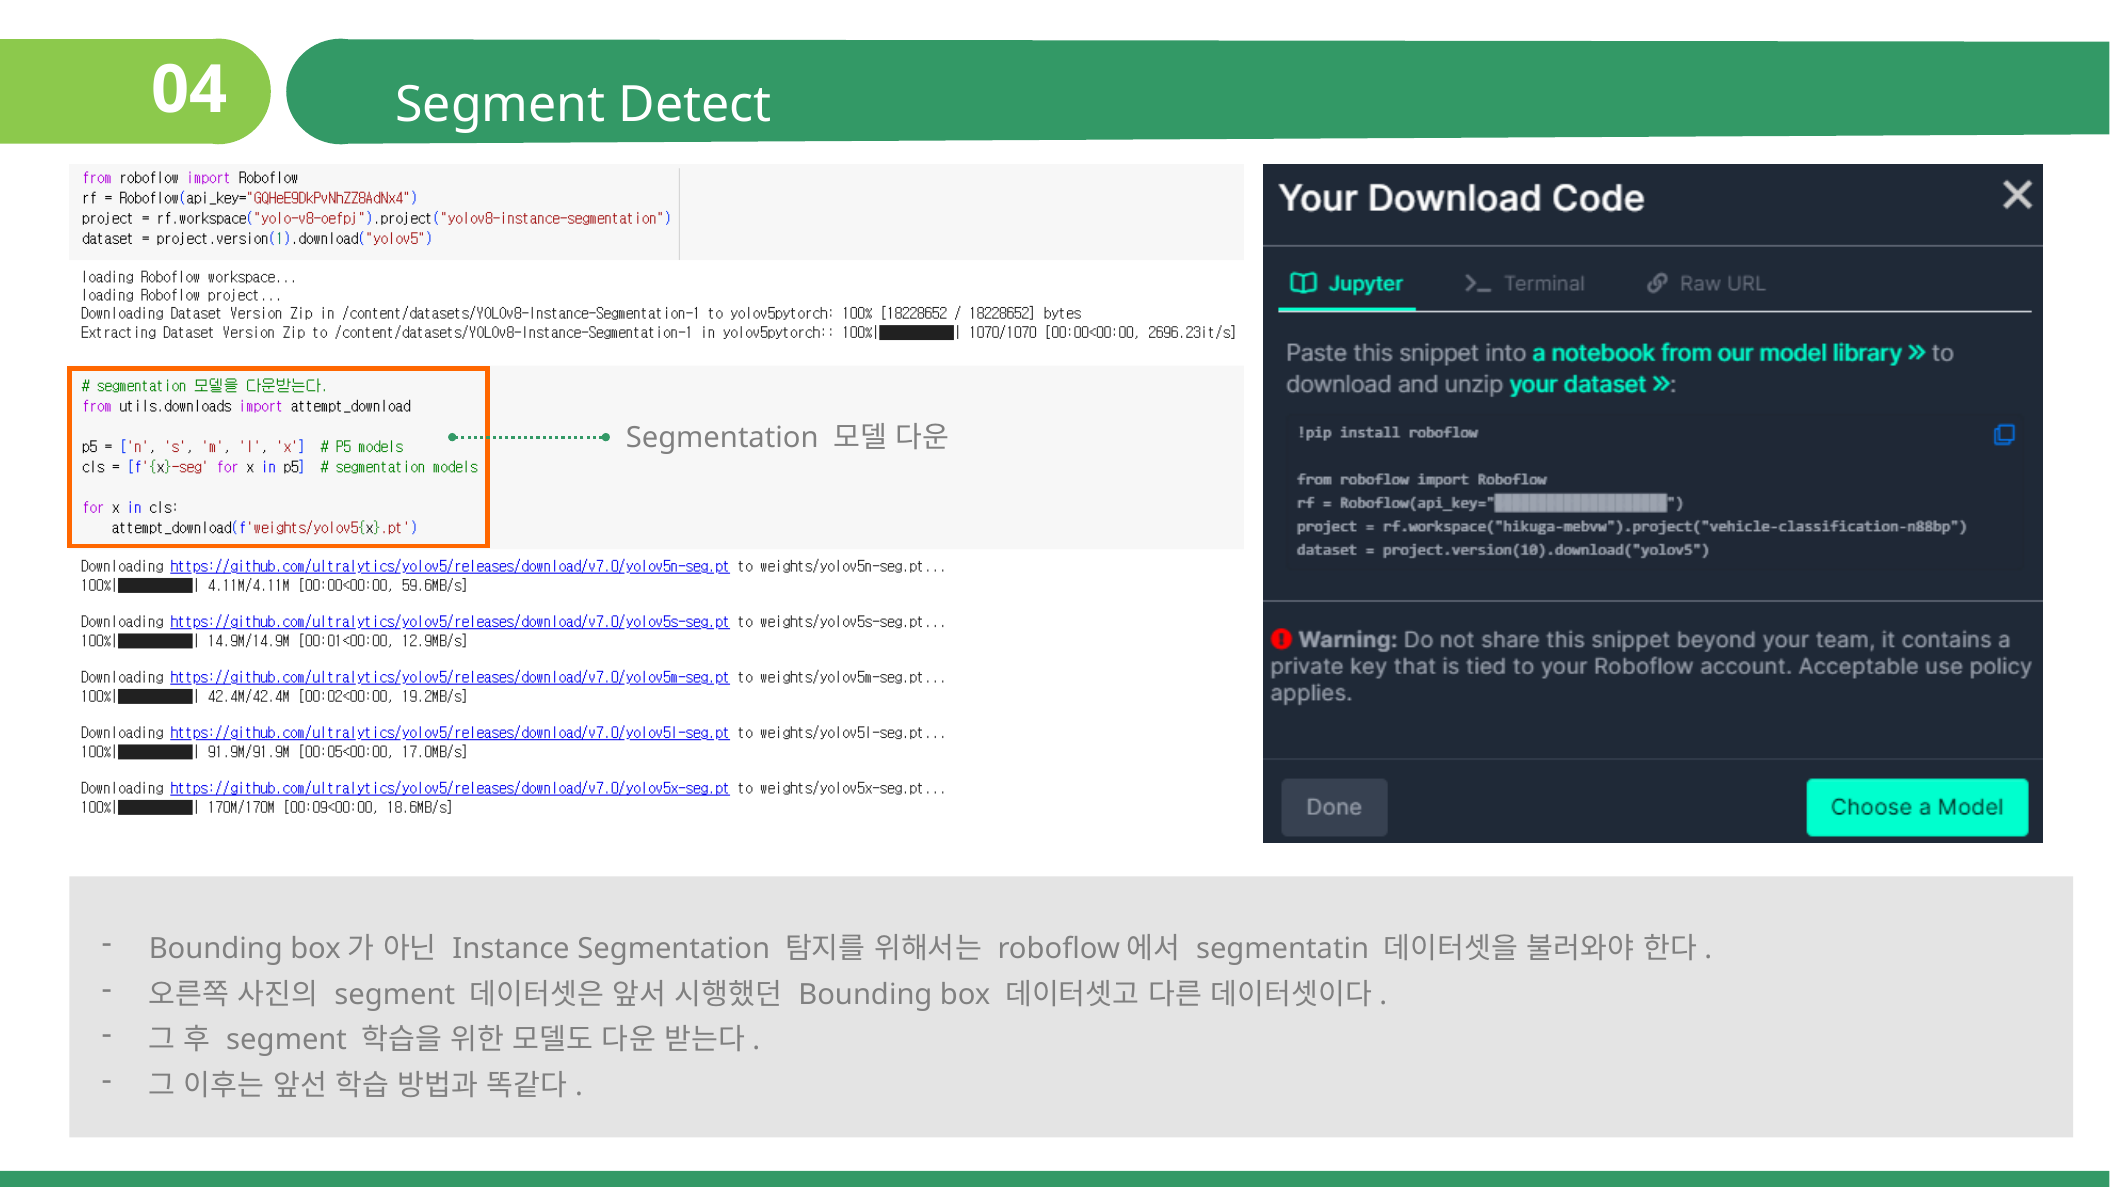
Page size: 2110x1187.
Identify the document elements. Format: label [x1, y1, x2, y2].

picture [1263, 164, 2043, 843]
picture [69, 164, 1244, 848]
text_box [0, 38, 2110, 1187]
